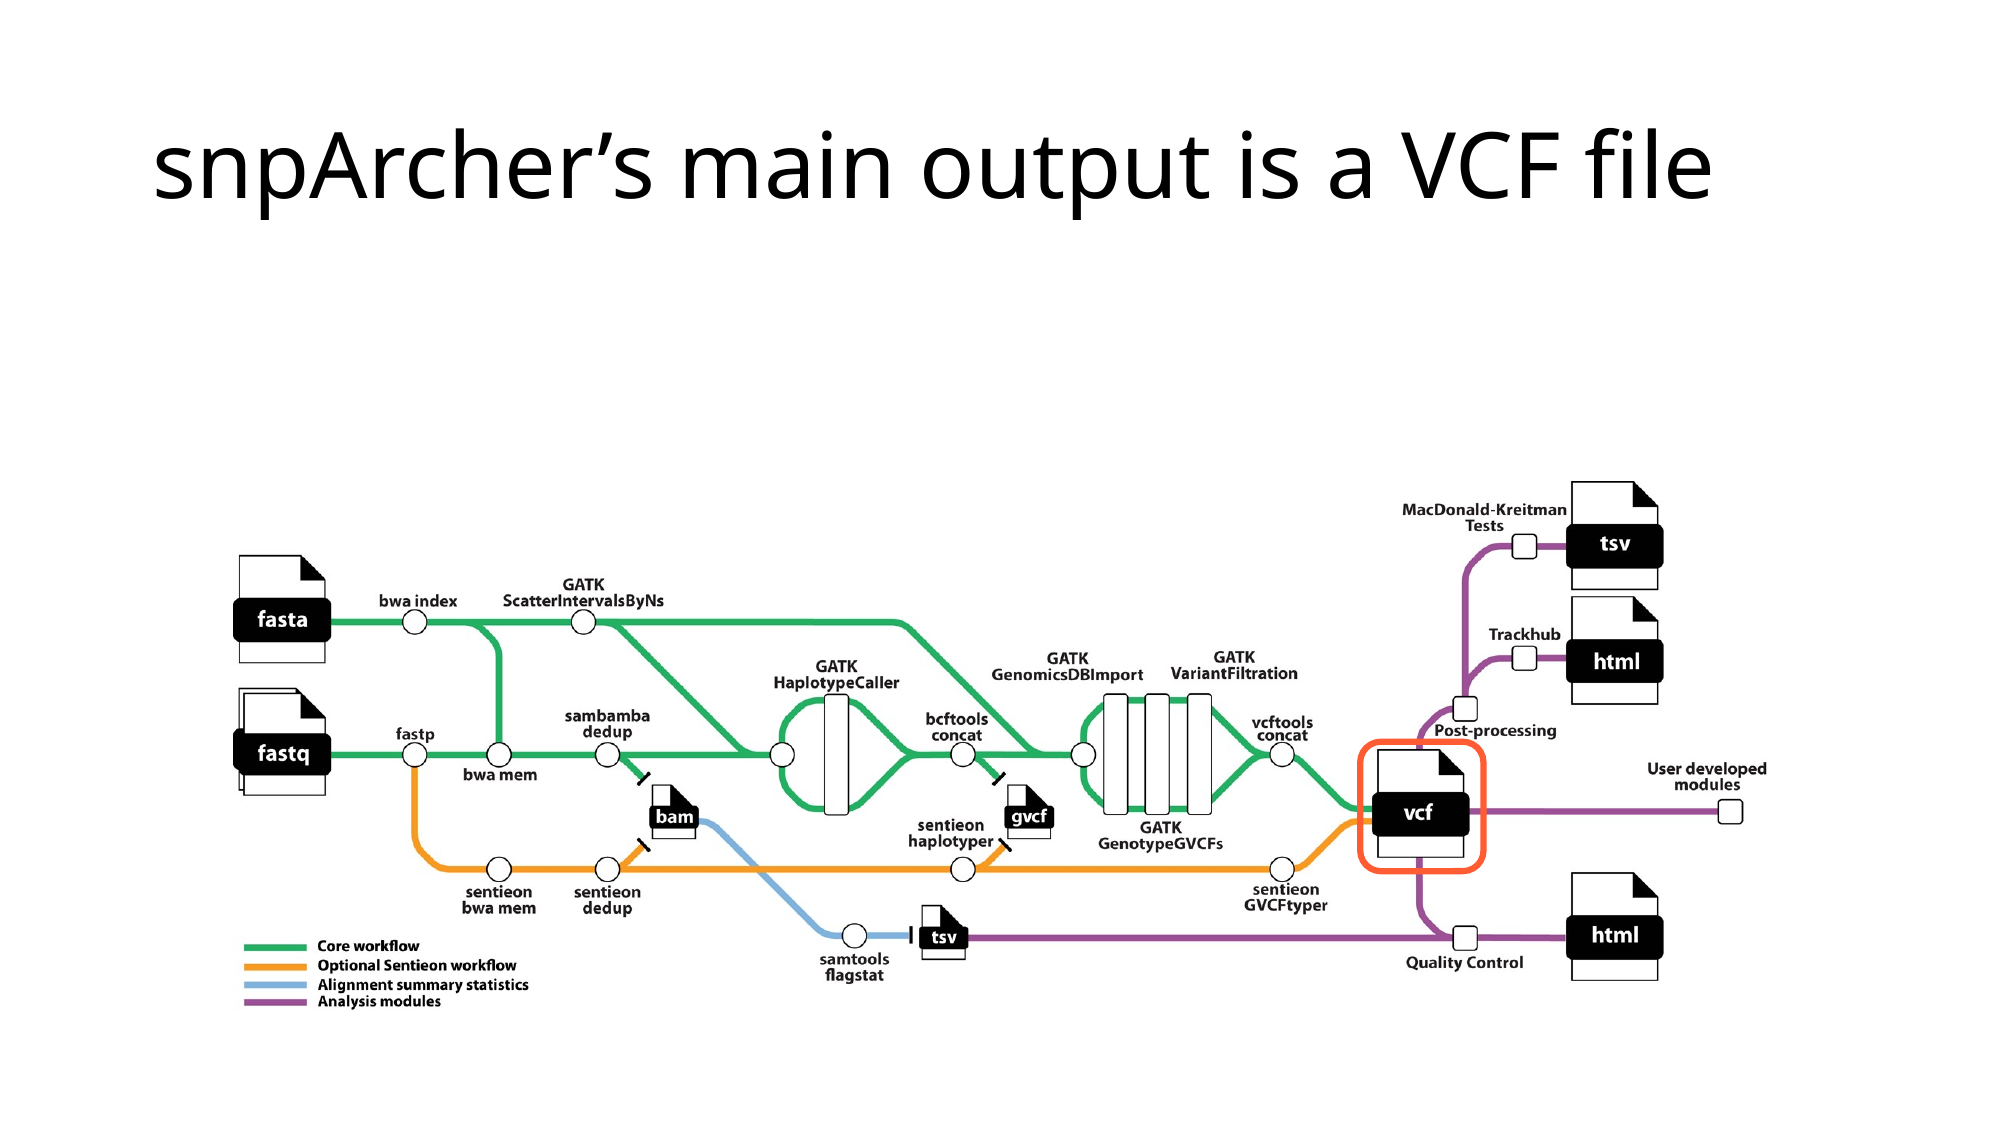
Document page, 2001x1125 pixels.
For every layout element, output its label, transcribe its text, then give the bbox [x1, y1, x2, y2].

picture [232, 481, 1768, 1011]
title snpArcher’s main output is a VCF file [137, 59, 1863, 278]
